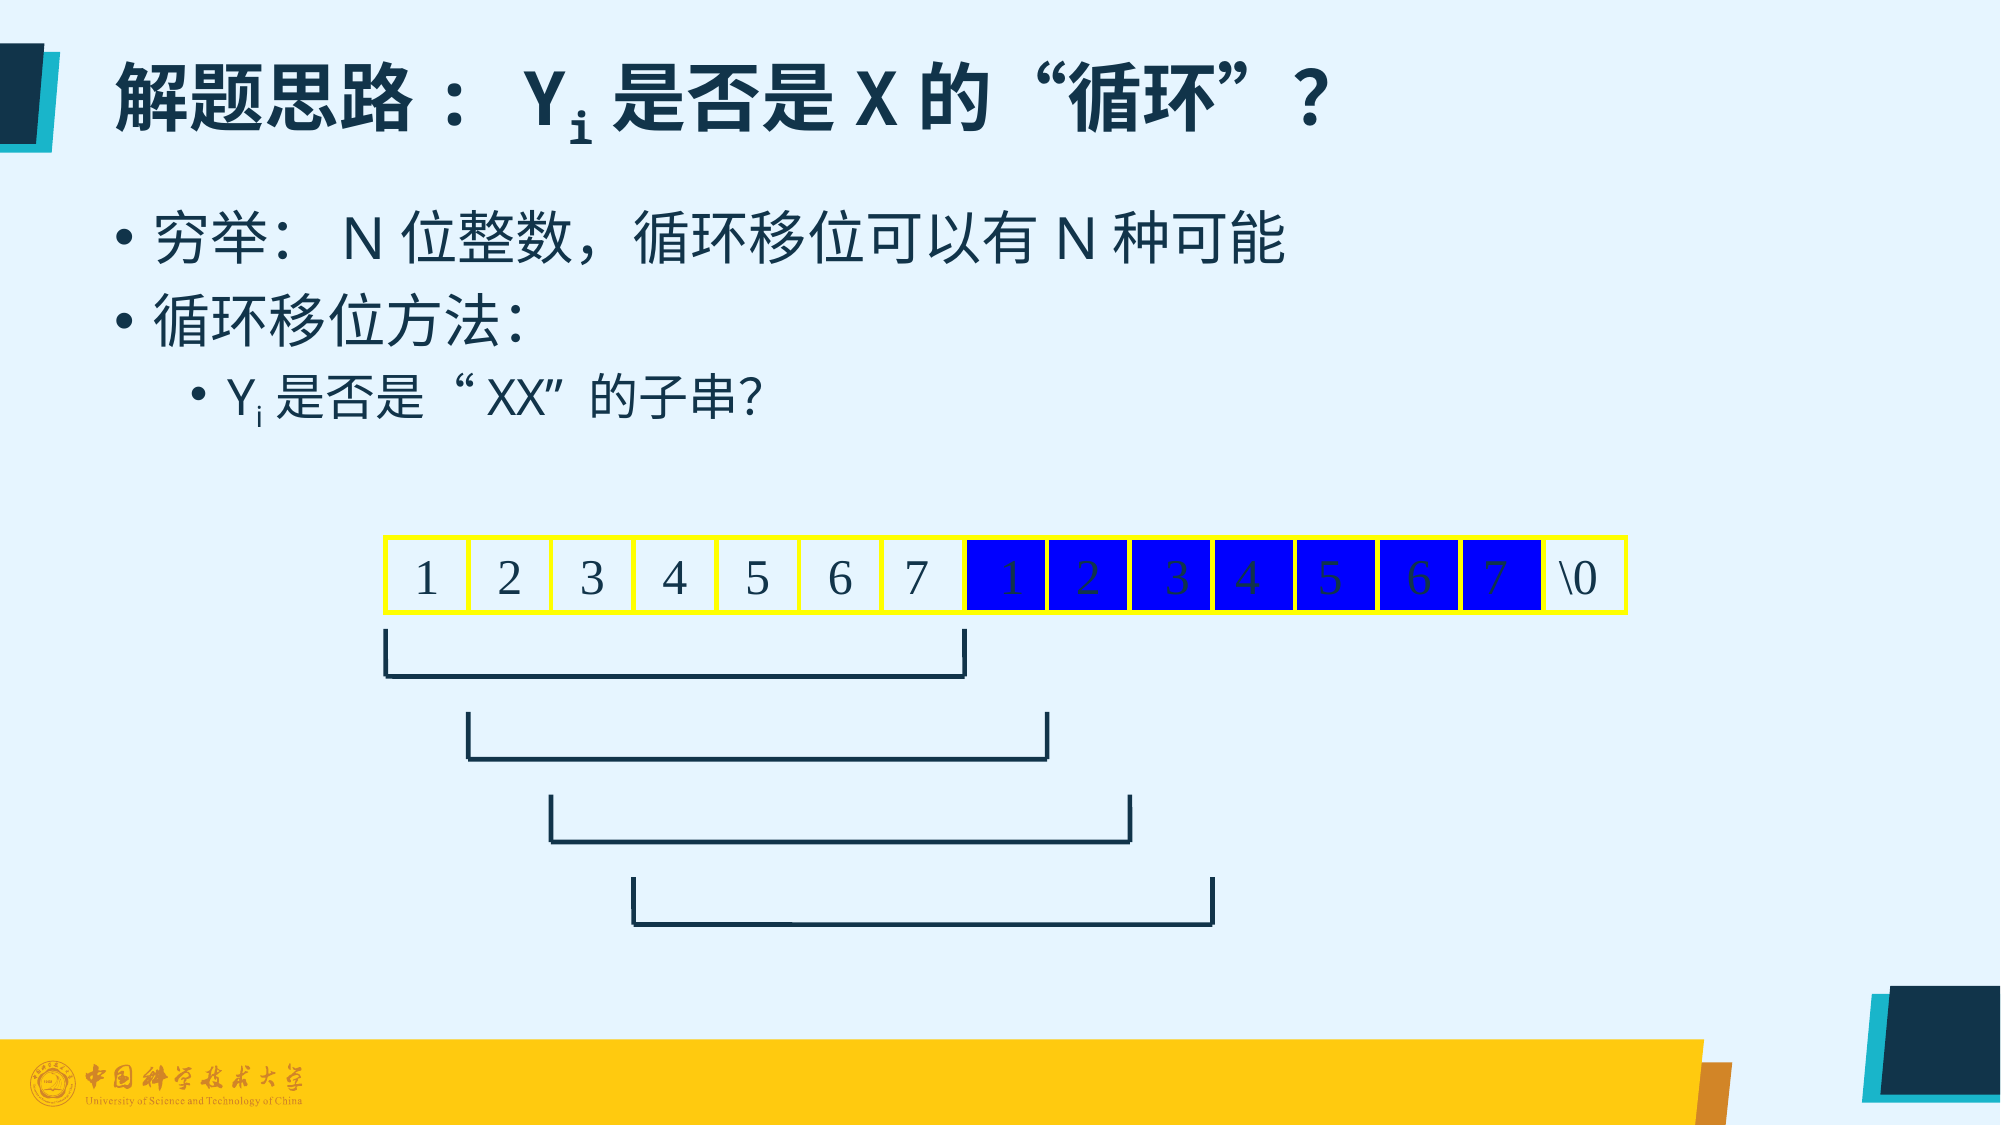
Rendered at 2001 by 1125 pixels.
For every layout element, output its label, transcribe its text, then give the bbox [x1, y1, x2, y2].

text_box 1 [385, 537, 468, 613]
text_box 3 [550, 537, 633, 613]
text_box \0 [1543, 537, 1626, 613]
text_box 2 [1047, 537, 1129, 613]
text_box 4 [633, 537, 716, 613]
text_box 4 [1212, 537, 1295, 613]
text_box 3 [1129, 537, 1212, 613]
text_box 7 [1460, 537, 1543, 613]
text_box 5 [1295, 537, 1377, 613]
text_box 1 [964, 537, 1047, 613]
text_box 7 [881, 537, 964, 613]
text_box 2 [468, 537, 550, 613]
text_box 5 [716, 537, 799, 613]
text_box 6 [799, 537, 881, 613]
title 解题思路: Yi是否是X的“循环”？ [99, 43, 1863, 153]
list 穷举：N位整数，循环移位可以有N种可能 循环移位方法： Yi是否是“XX” 的子串？ [99, 201, 1862, 973]
text_box 6 [1377, 537, 1460, 613]
